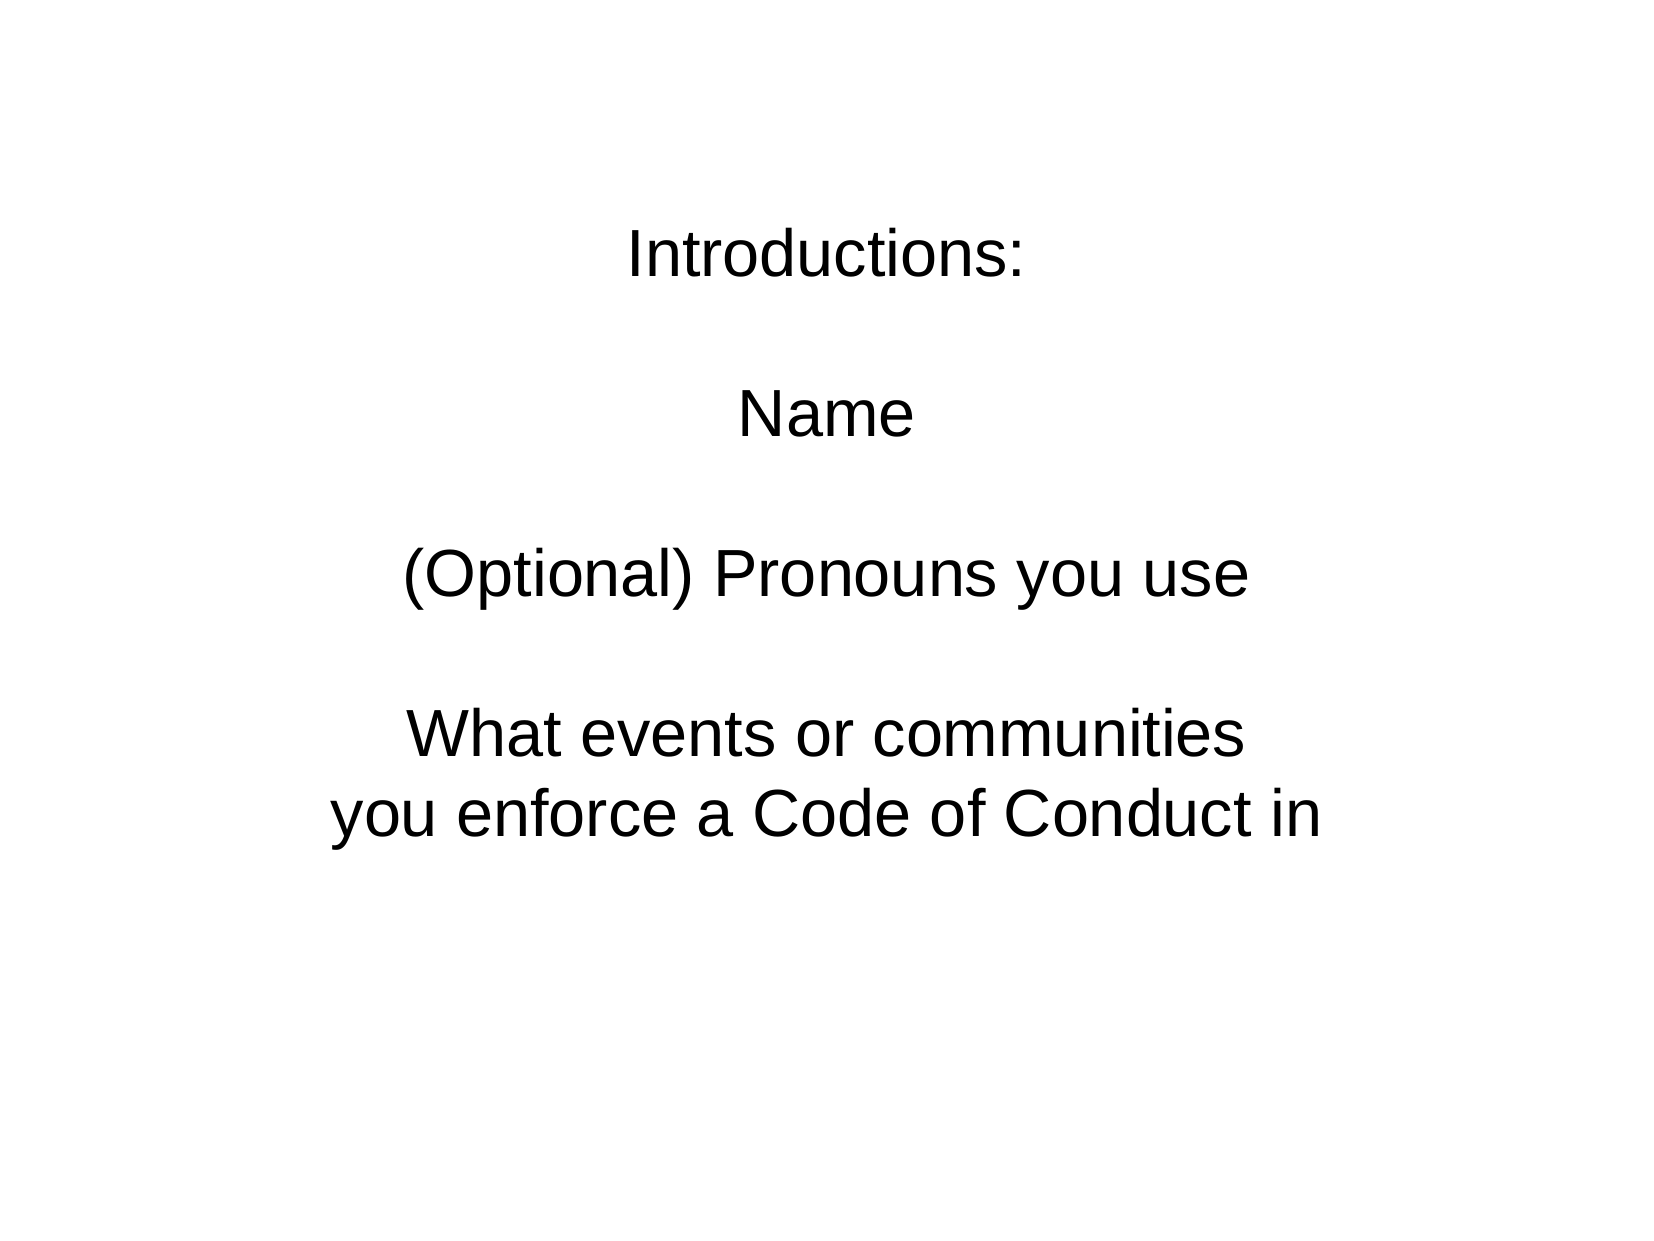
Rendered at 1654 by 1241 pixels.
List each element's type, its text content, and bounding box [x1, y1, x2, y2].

text_box Introductions: Name (Optional) Pronouns you use What events or communities you enforce a Code of Conduct in [82, 209, 1571, 850]
